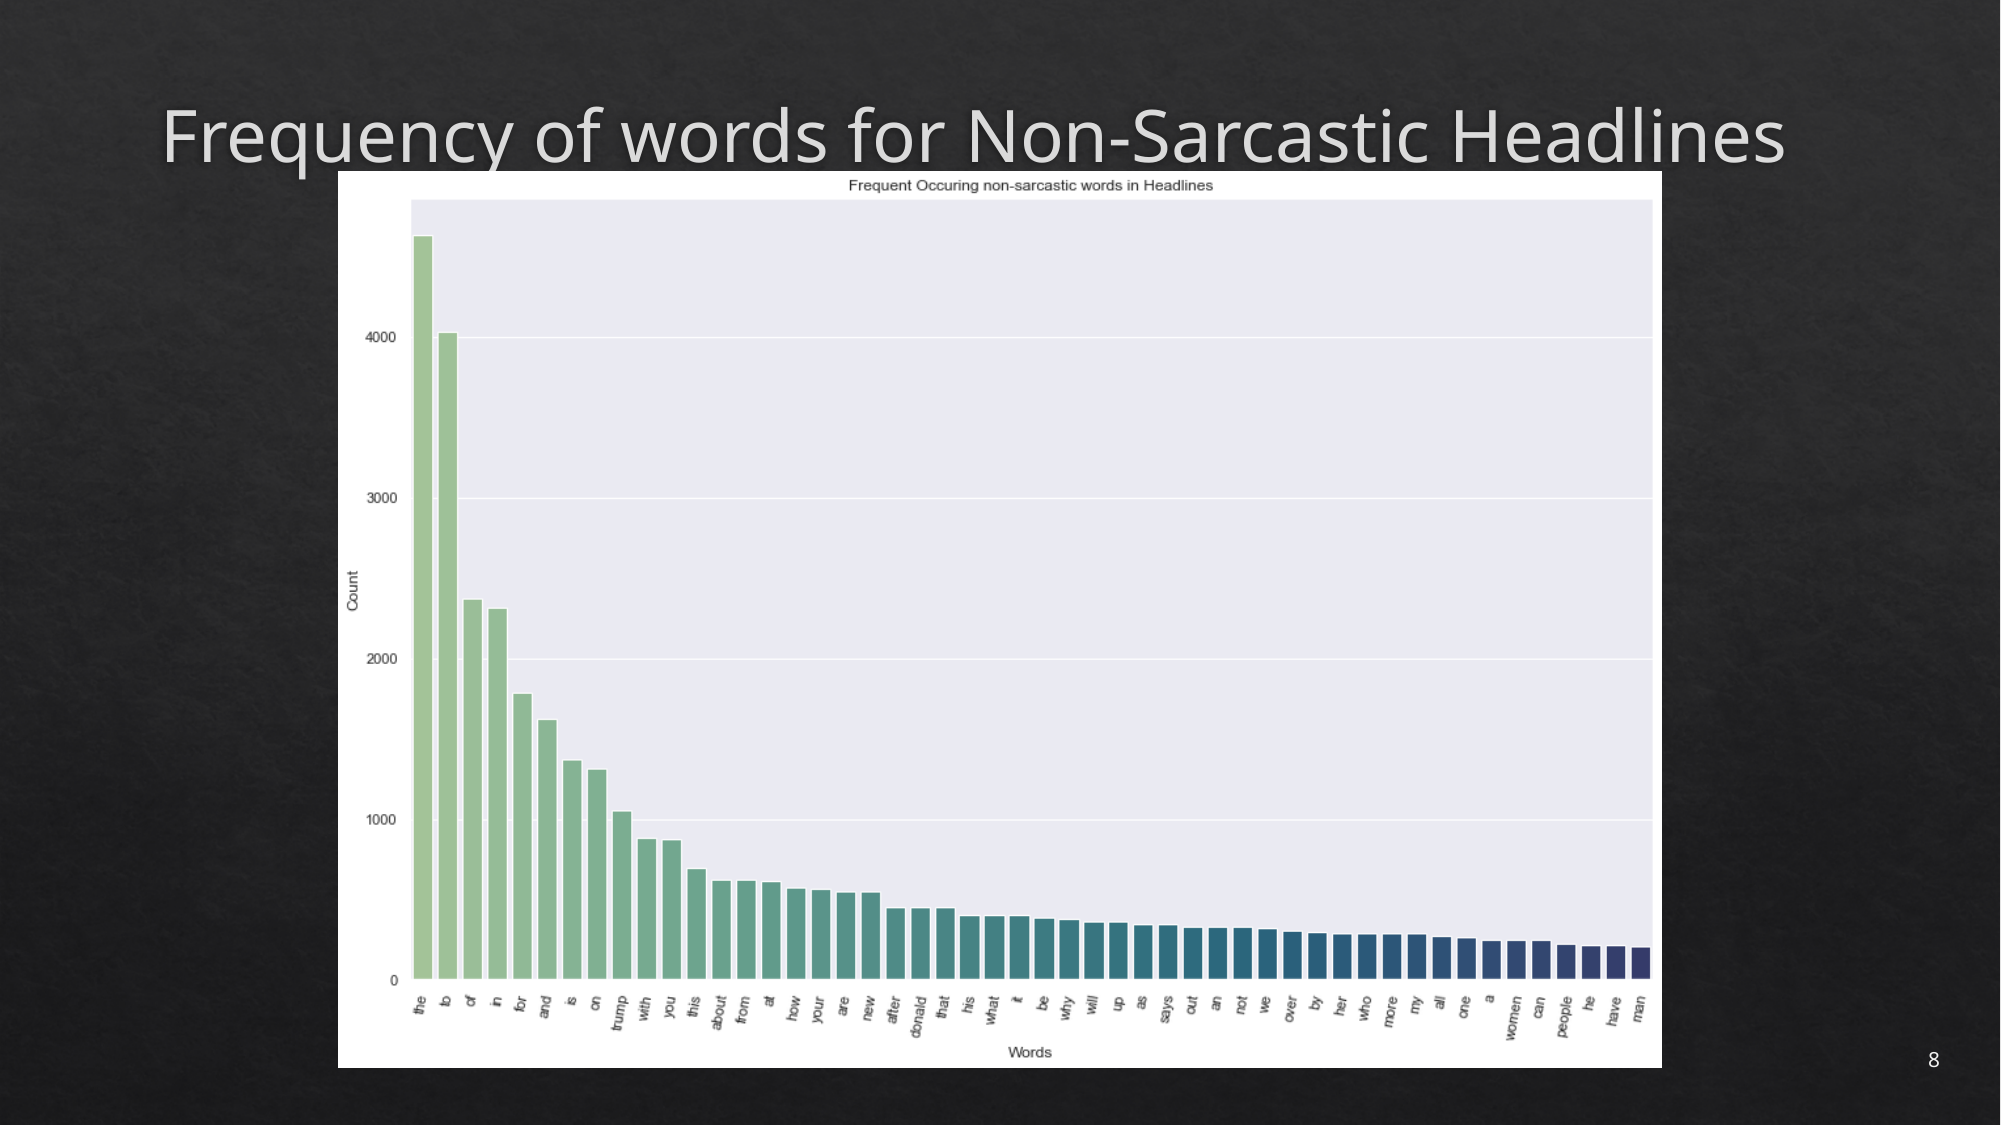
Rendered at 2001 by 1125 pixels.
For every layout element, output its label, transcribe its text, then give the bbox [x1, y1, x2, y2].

picture [338, 171, 1662, 1068]
slide_number 8 [1831, 1031, 1955, 1092]
title Frequency of words for Non-Sarcastic Headlines [45, 33, 1904, 186]
